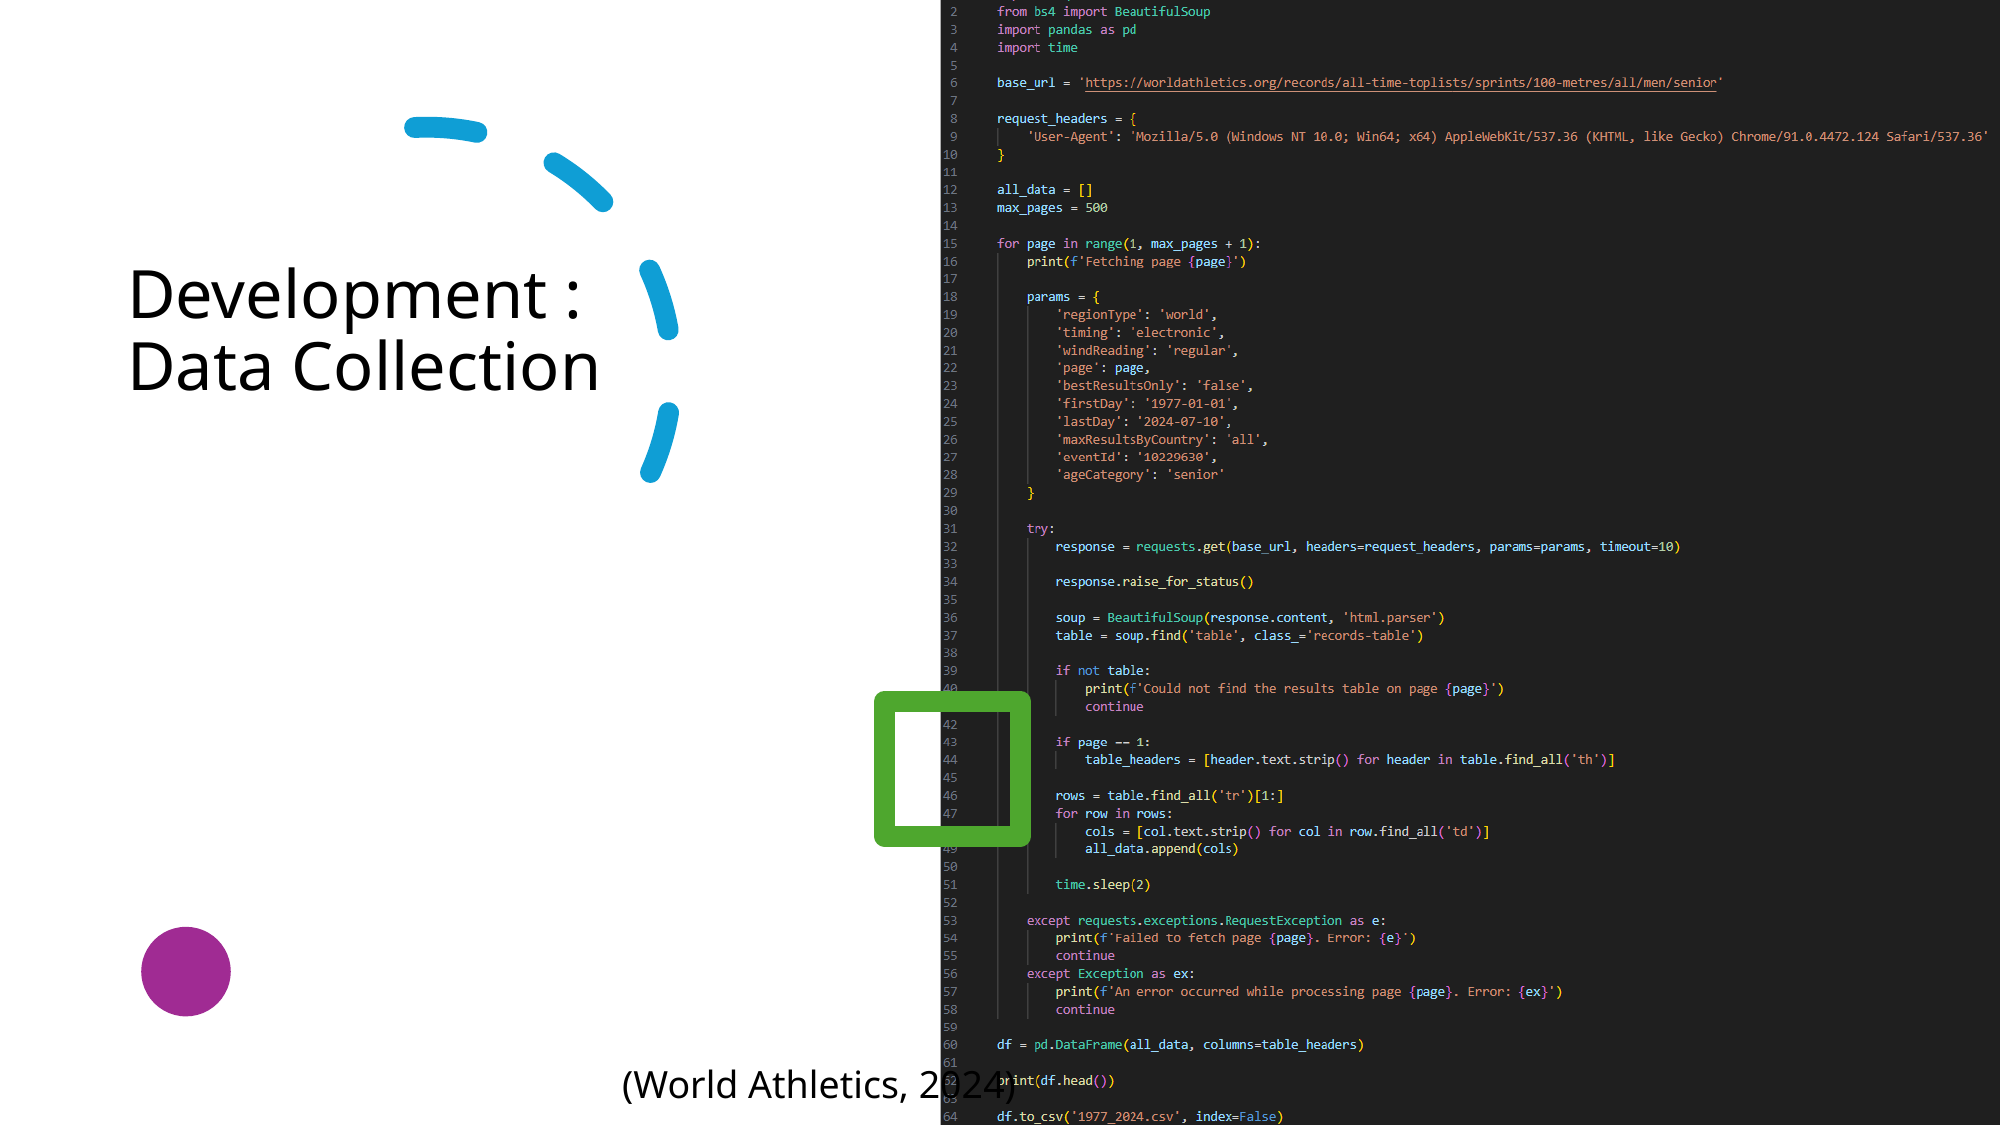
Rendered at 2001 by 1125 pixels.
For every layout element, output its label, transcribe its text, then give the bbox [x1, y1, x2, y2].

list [939, 0, 2000, 1125]
text_box [0, 0, 939, 1125]
text_box [139, 925, 233, 1018]
text_box Development : Data Collection [112, 204, 932, 413]
text_box (World Athletics, 2024) [607, 1053, 939, 1114]
text_box [484, 413, 670, 514]
text_box [413, 126, 606, 204]
text_box [883, 700, 939, 838]
